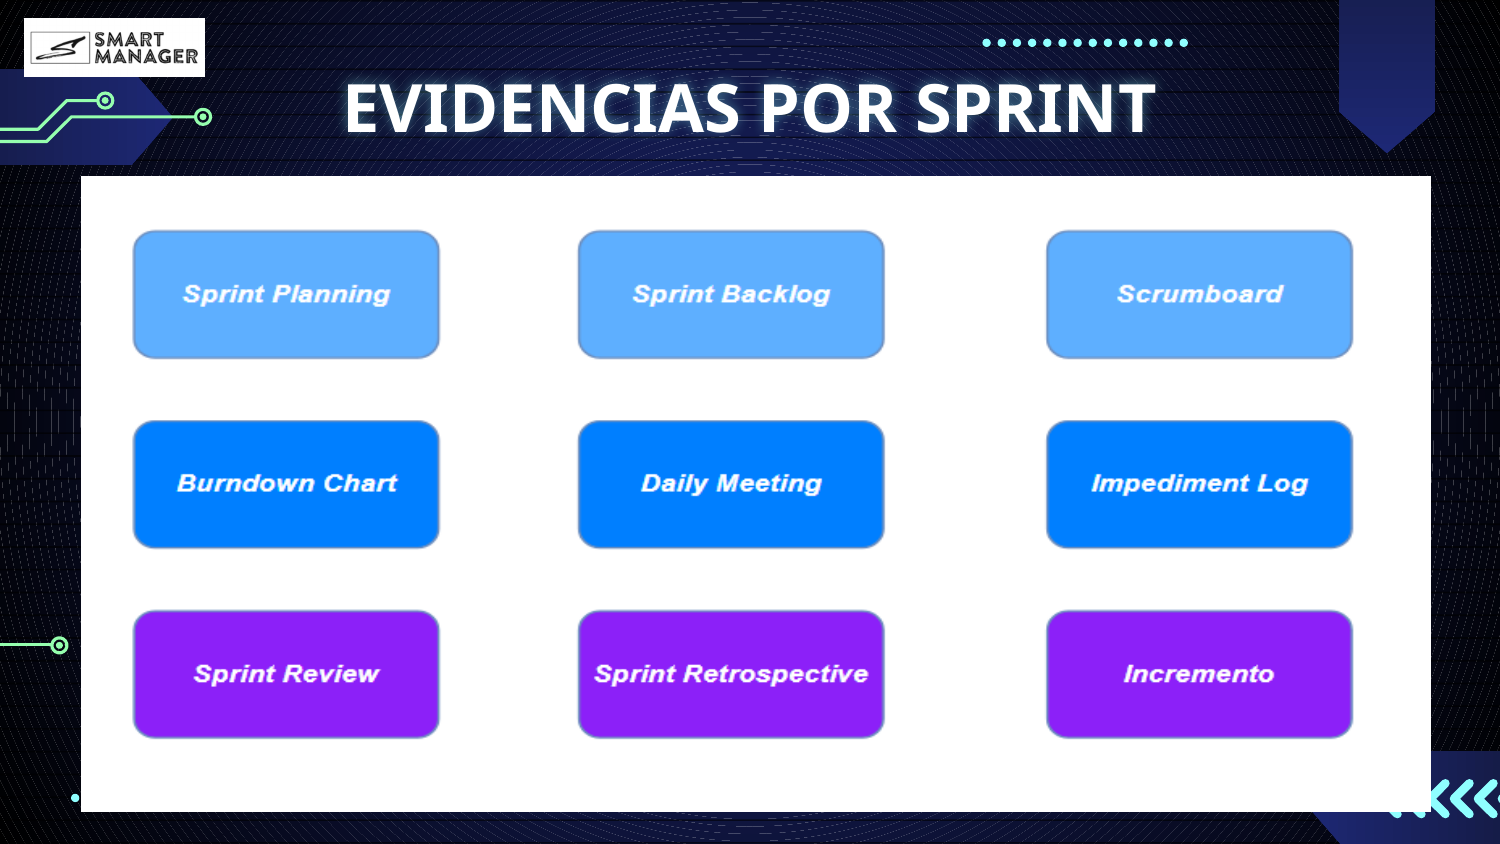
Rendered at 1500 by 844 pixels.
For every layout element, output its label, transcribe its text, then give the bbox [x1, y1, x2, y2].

picture [23, 17, 205, 77]
title EVIDENCIAS POR SPRINT [116, 58, 1383, 153]
picture [81, 176, 1431, 812]
